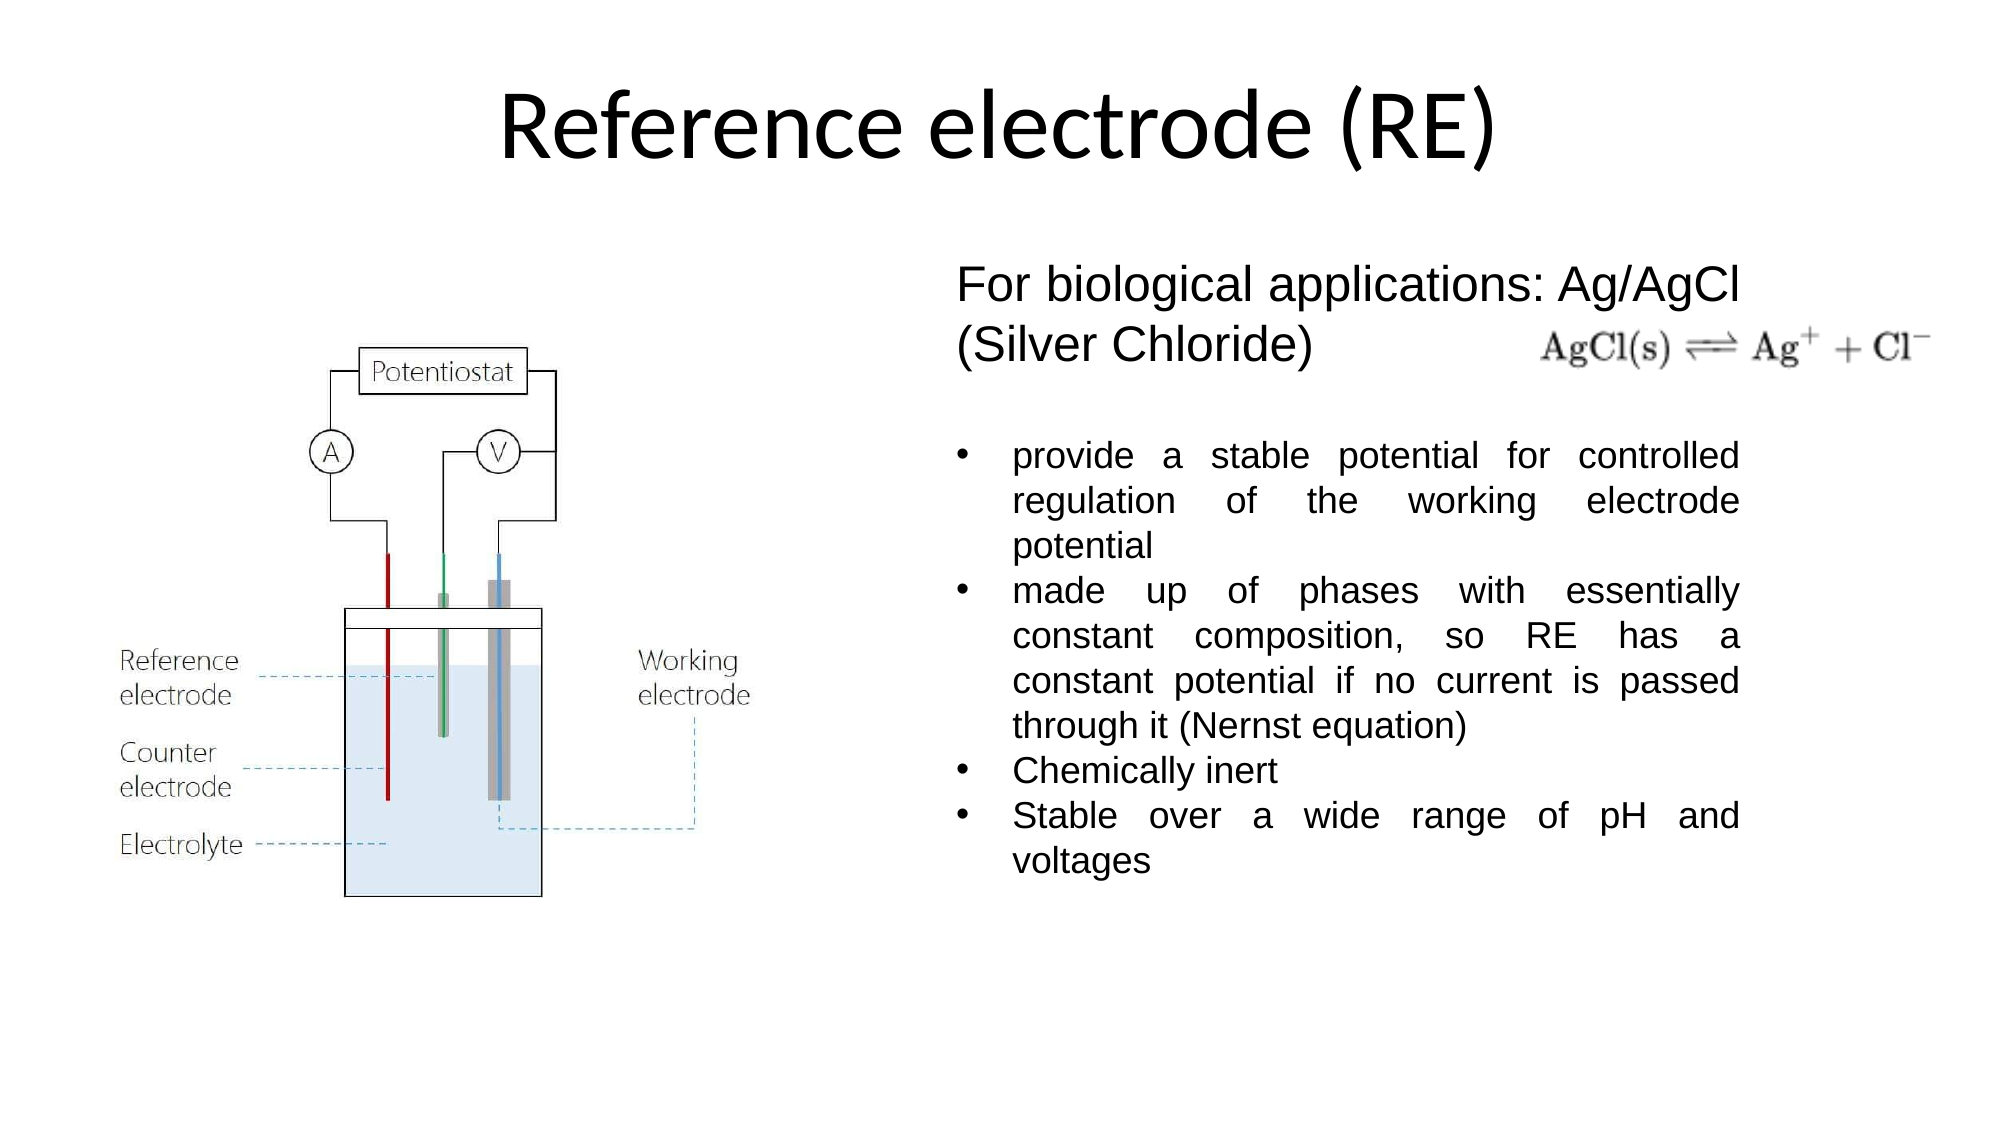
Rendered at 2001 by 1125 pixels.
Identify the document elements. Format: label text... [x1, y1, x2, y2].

text_box For biological applications: Ag/AgCl (Silver Chloride) provide a stable potential for controlled regulation of the working electrode potential made up of phases with essentially constant composition, so RE has a constant potential if no current is passed through it (Nernst equation) Chemically inert Stable over a wide range of pH and voltages [941, 243, 1756, 934]
picture [1540, 321, 1937, 374]
picture [63, 309, 808, 985]
text_box Reference electrode (RE) [0, 50, 2000, 186]
